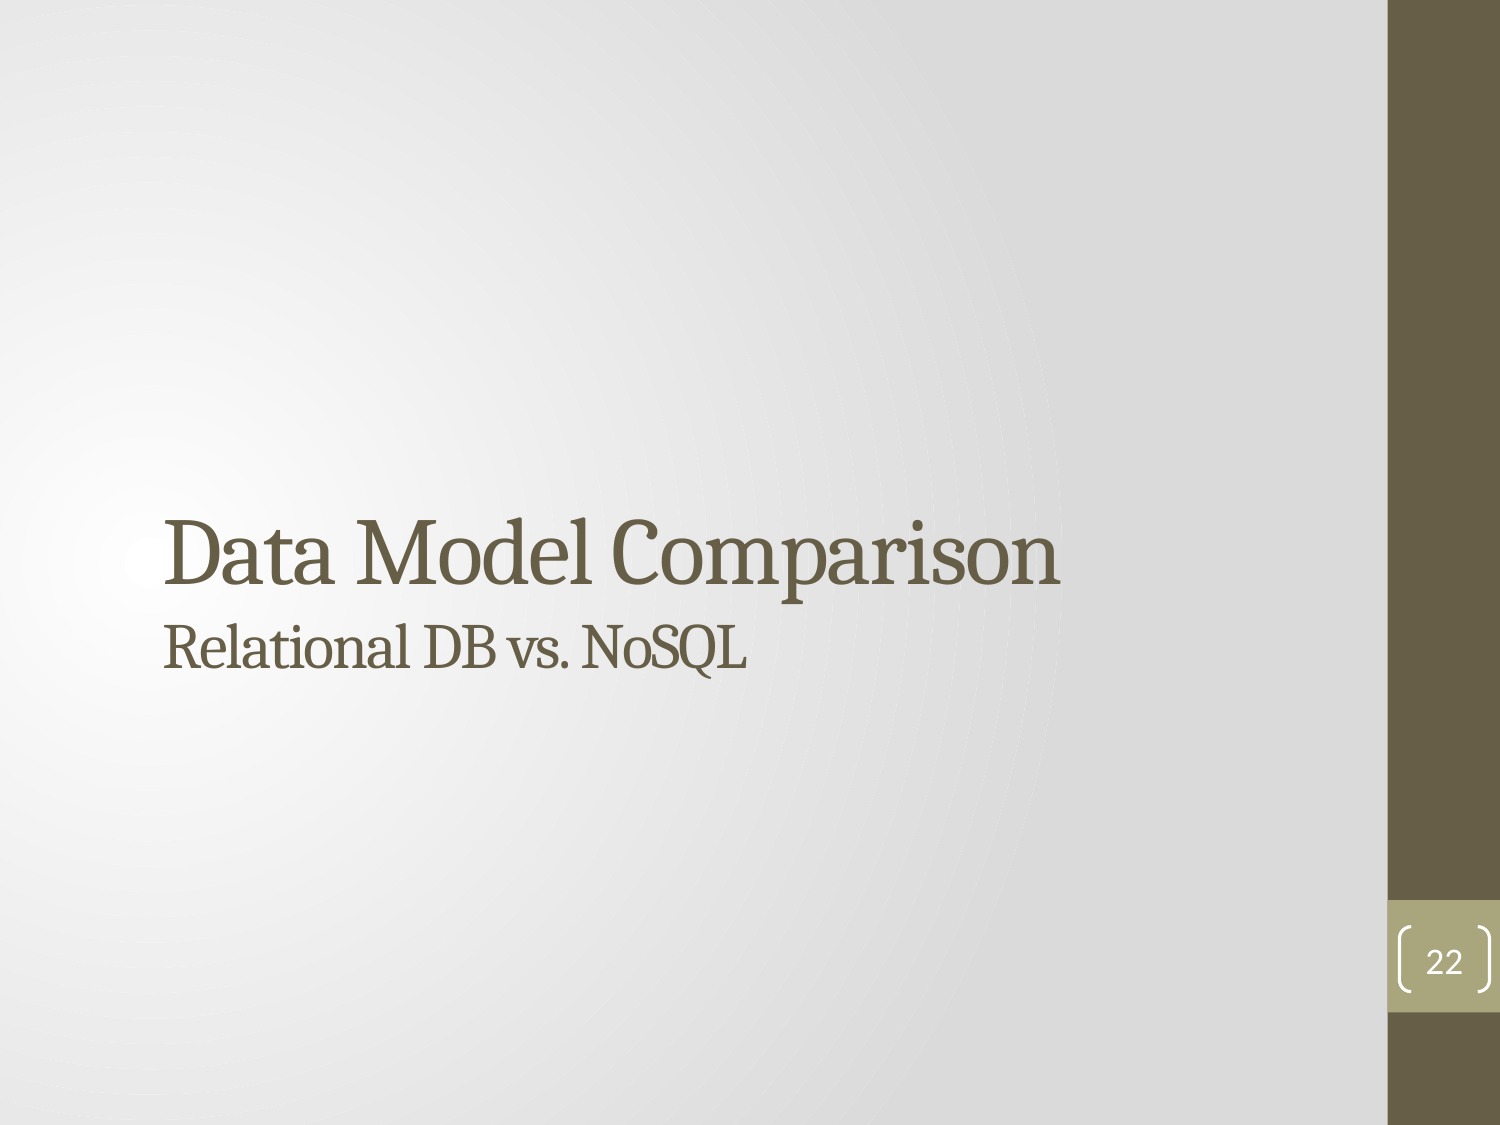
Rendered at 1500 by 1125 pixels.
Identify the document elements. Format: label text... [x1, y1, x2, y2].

slide_number 22 [1397, 925, 1492, 994]
title Data Model Comparison Relational DB vs. NoSQL [147, 475, 1353, 695]
